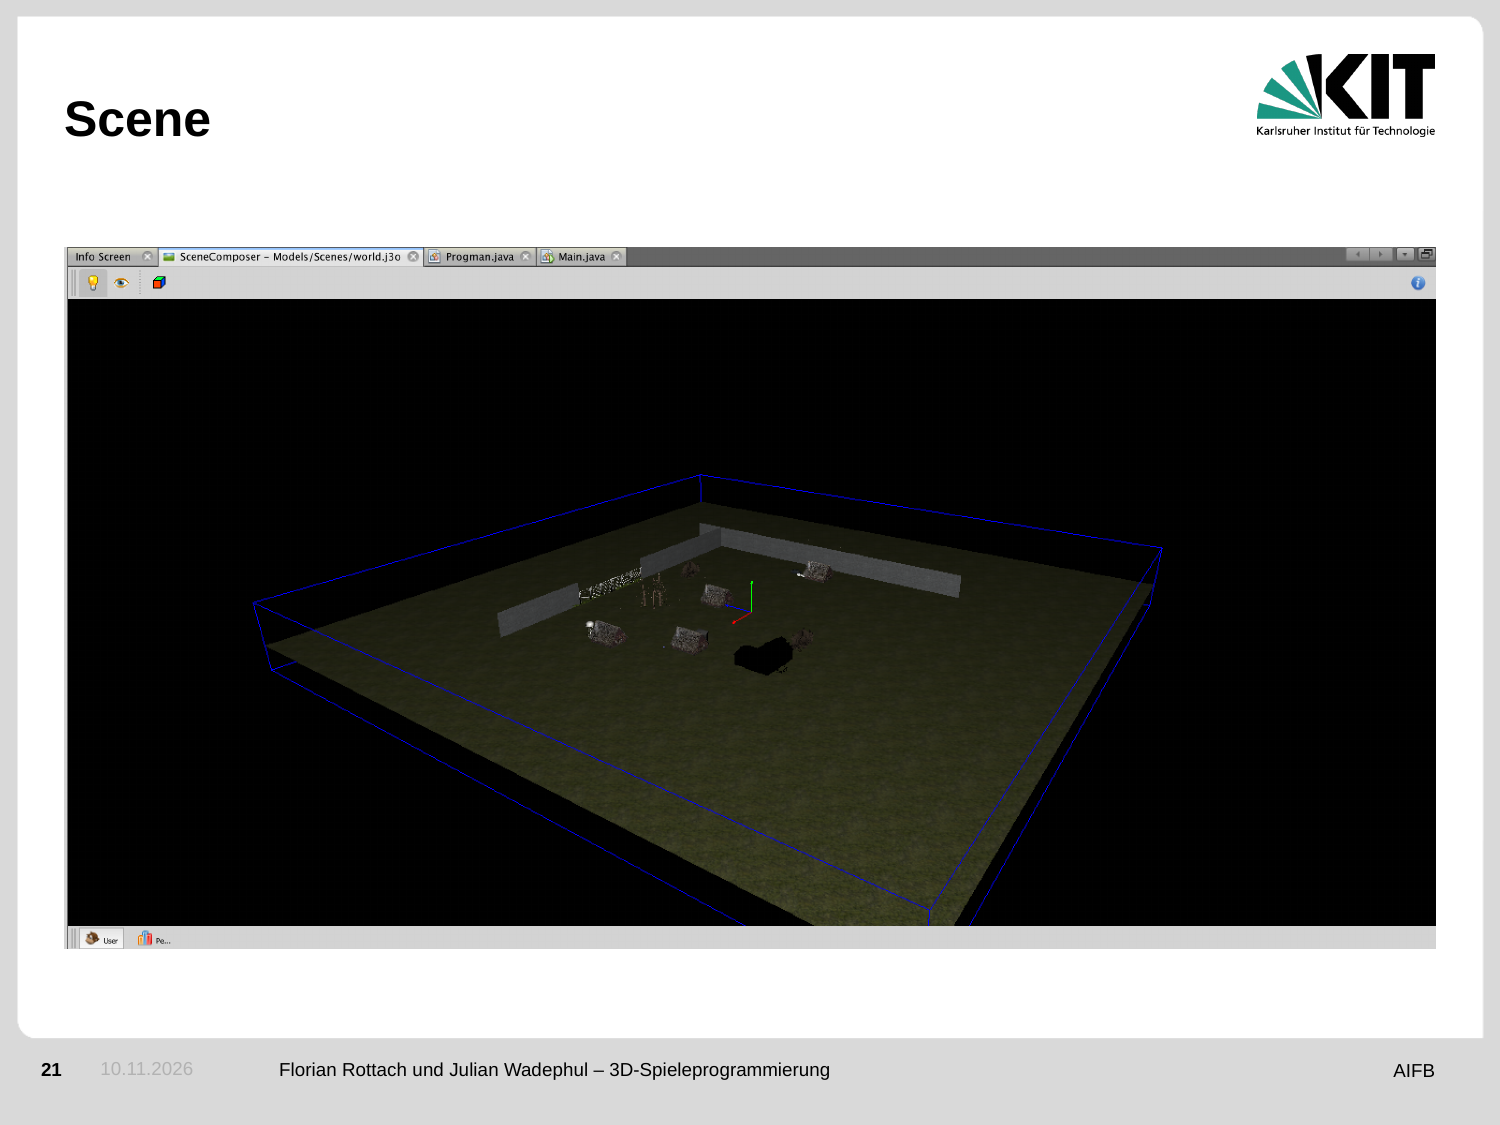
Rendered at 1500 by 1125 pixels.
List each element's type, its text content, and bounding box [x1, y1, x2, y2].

title Scene [64, 54, 1198, 147]
footer Florian Rottach und Julian Wadephul – 3D-Spieleprogrammierung [279, 1057, 976, 1117]
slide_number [100, 1057, 272, 1117]
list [64, 247, 1436, 949]
picture [0, 0, 1500, 1125]
